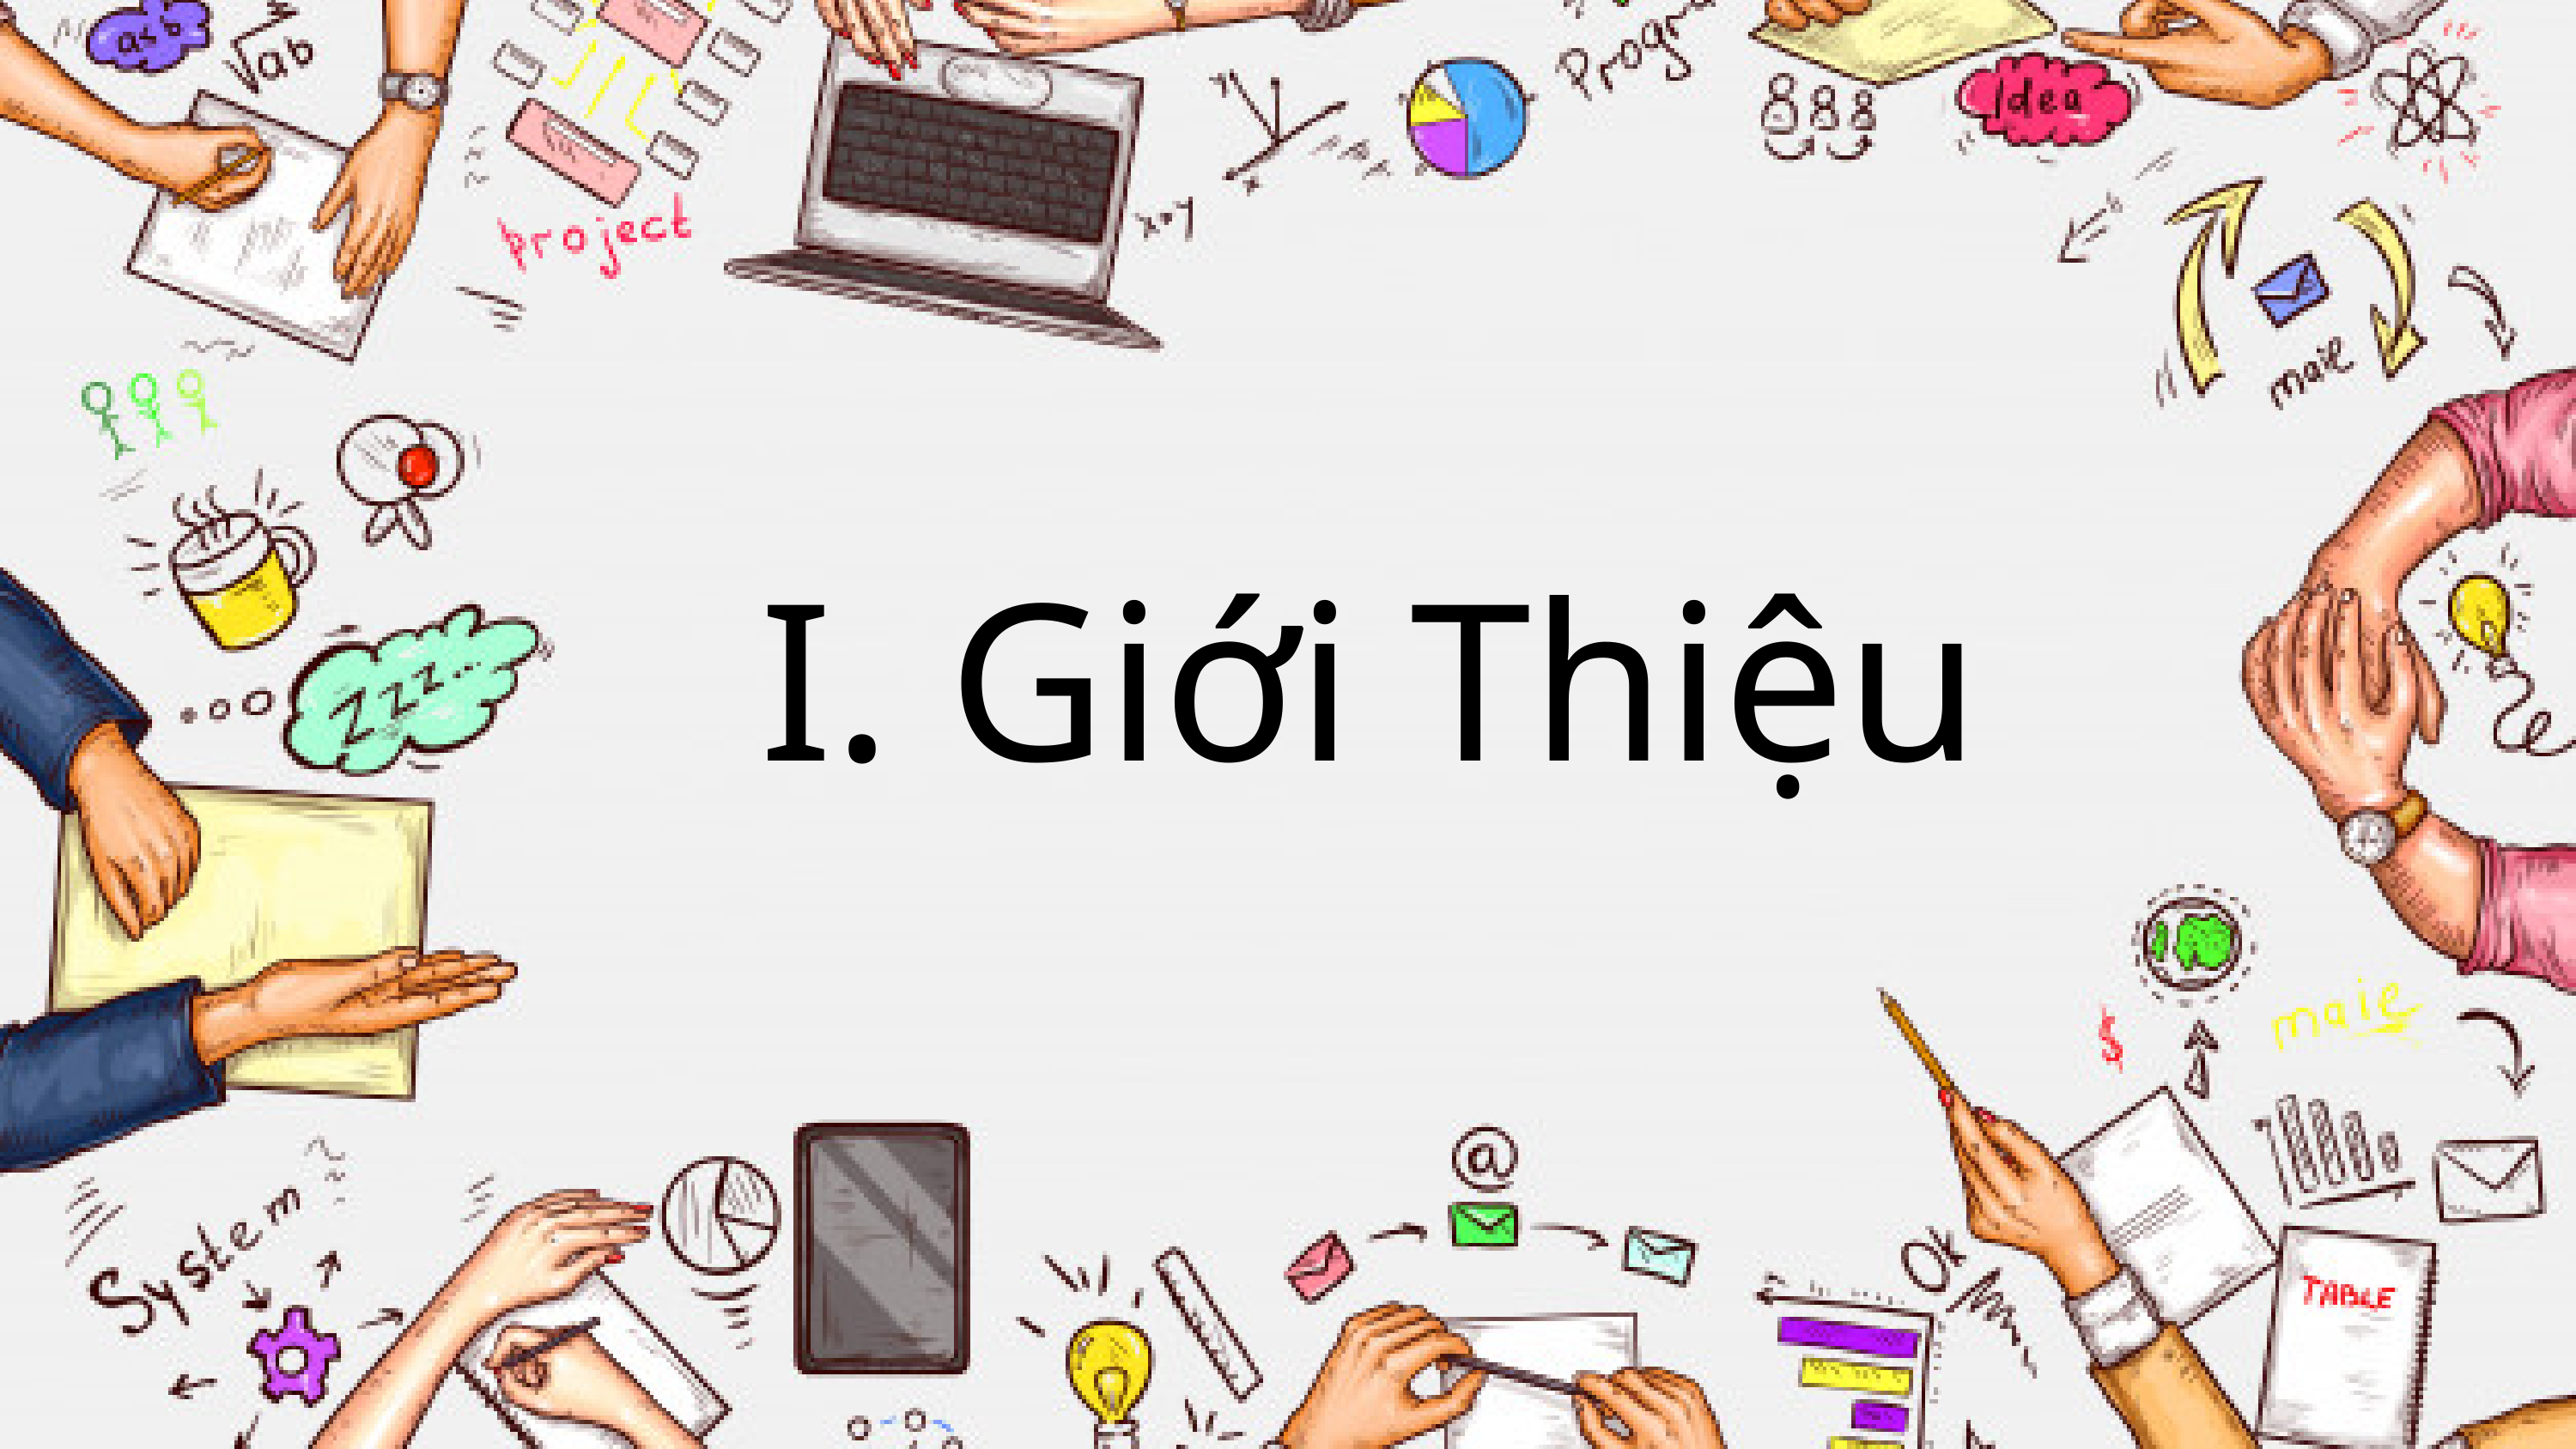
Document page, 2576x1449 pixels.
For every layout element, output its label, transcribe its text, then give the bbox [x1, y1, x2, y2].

text_box I. Giới Thiệu [697, 499, 2099, 805]
text_box [0, 0, 2576, 1449]
